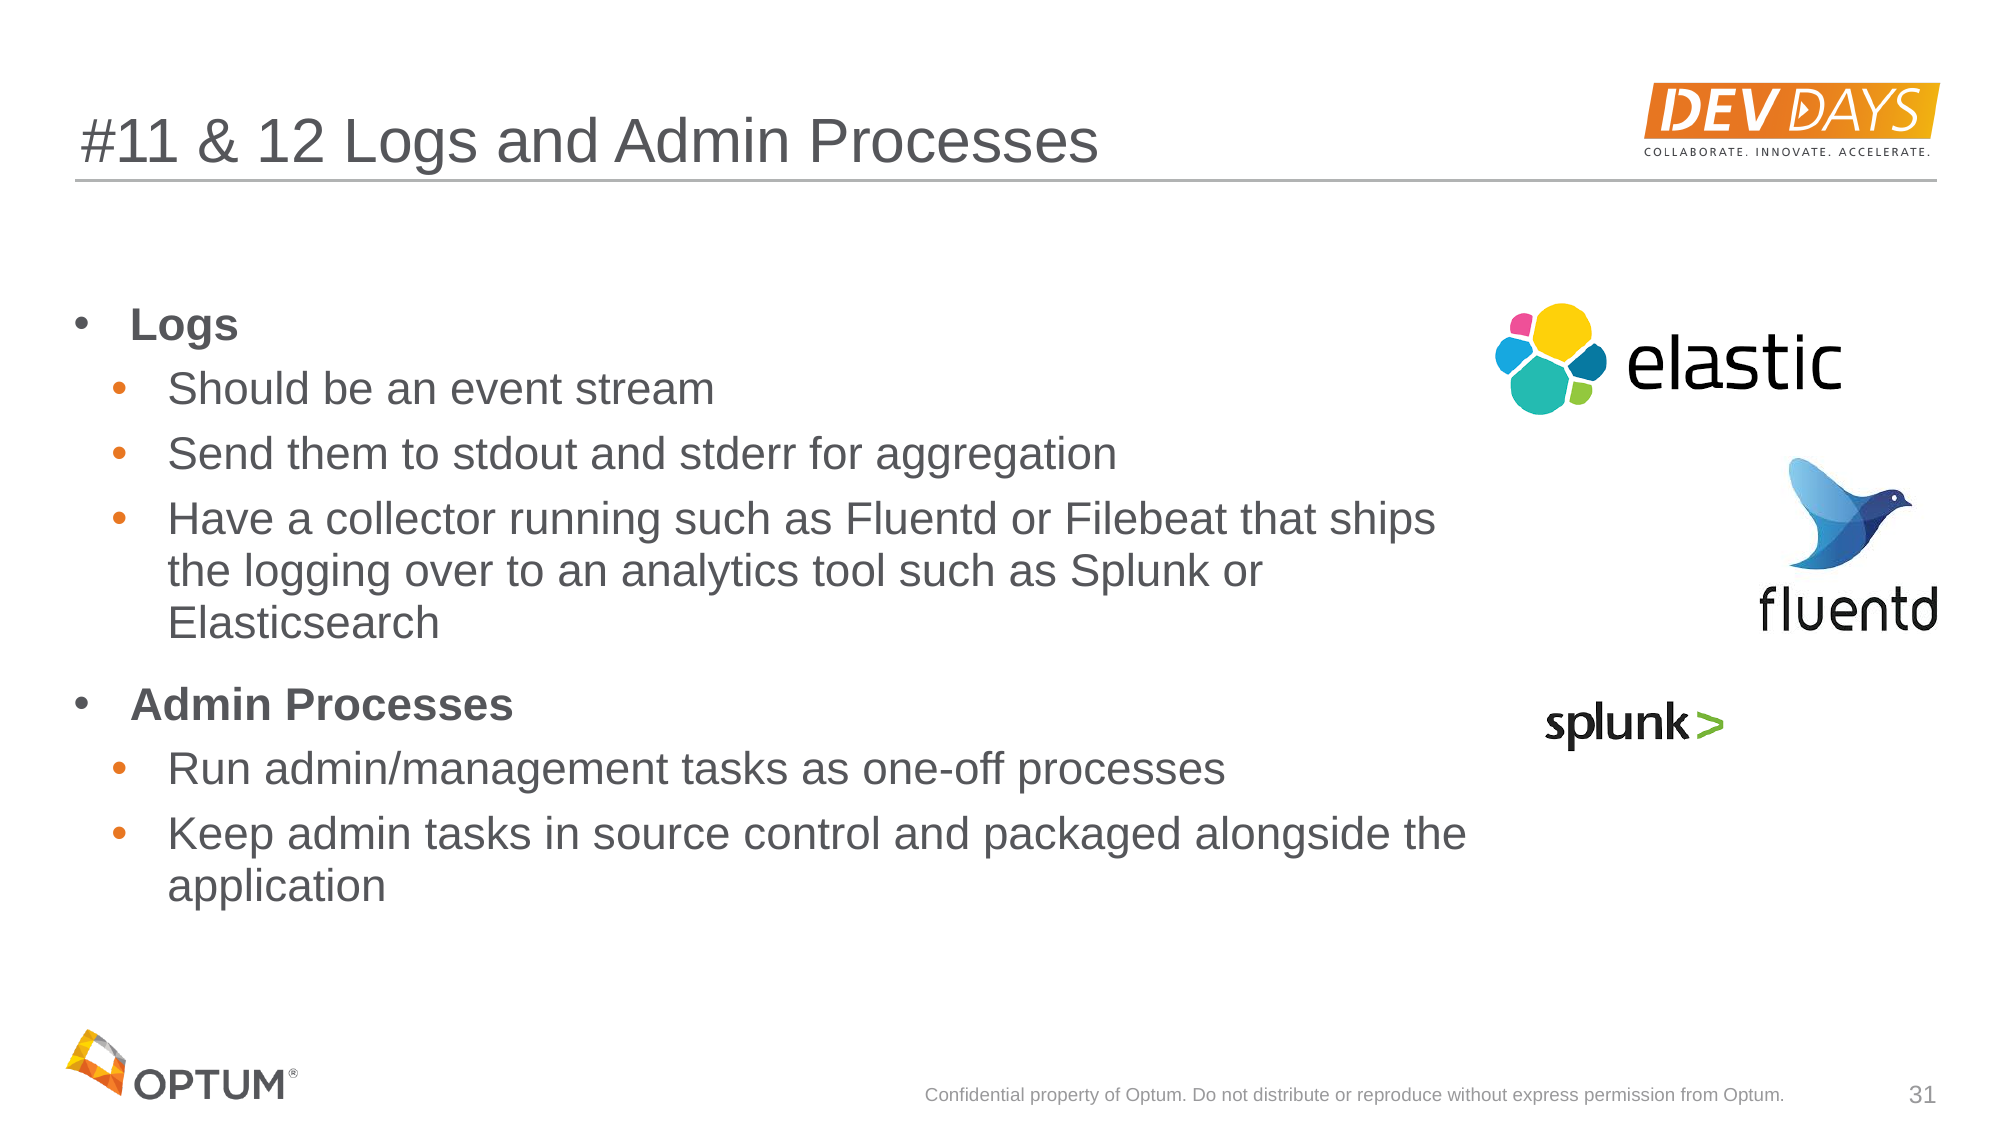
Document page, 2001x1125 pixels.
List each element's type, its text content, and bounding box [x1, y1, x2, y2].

slide_number 31 [1847, 1064, 1937, 1124]
picture [64, 1027, 299, 1101]
picture [1490, 298, 1841, 419]
picture [1545, 456, 1973, 815]
list Logs Should be an event stream Send them to stdout and stderr for aggregation Have a collector running such as Fluentd or Filebeat that ships the logging over to an analytics tool such as Splunk or Elasticsearch Admin Processes Run admin/management tasks as one-off processes Keep admin tasks in source control and packaged alongside the application [73, 298, 1491, 967]
footer Confidential property of Optum. Do not distribute or reproduce without express permission from Optum. [868, 1064, 1841, 1124]
title #11 & 12 Logs and Admin Processes [81, 0, 1416, 177]
